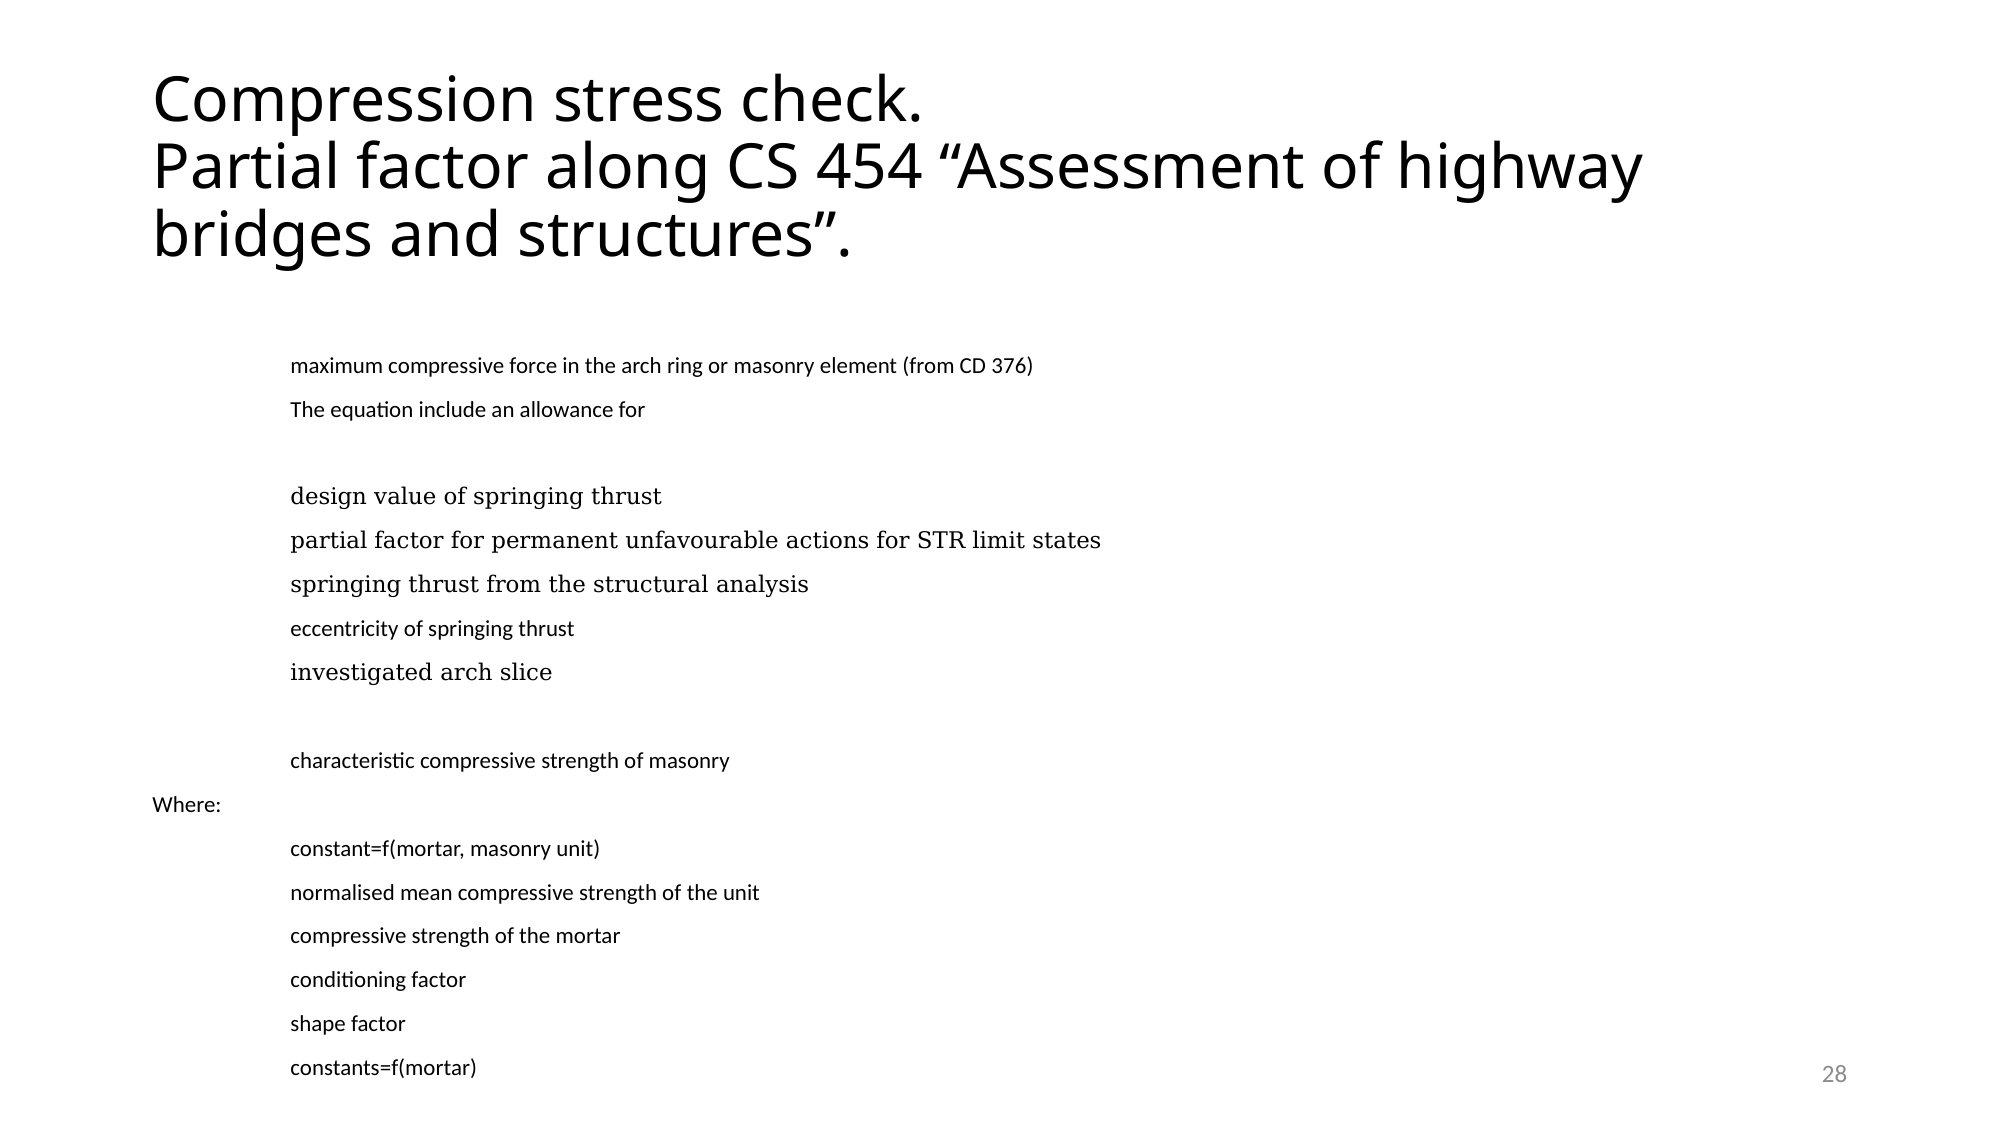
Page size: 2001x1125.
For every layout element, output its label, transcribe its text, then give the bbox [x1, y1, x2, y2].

slide_number 28 [1412, 1042, 1863, 1103]
title Compression stress check. Partial factor along CS 454 “Assessment of highway bridges and structures”. [137, 59, 1863, 278]
